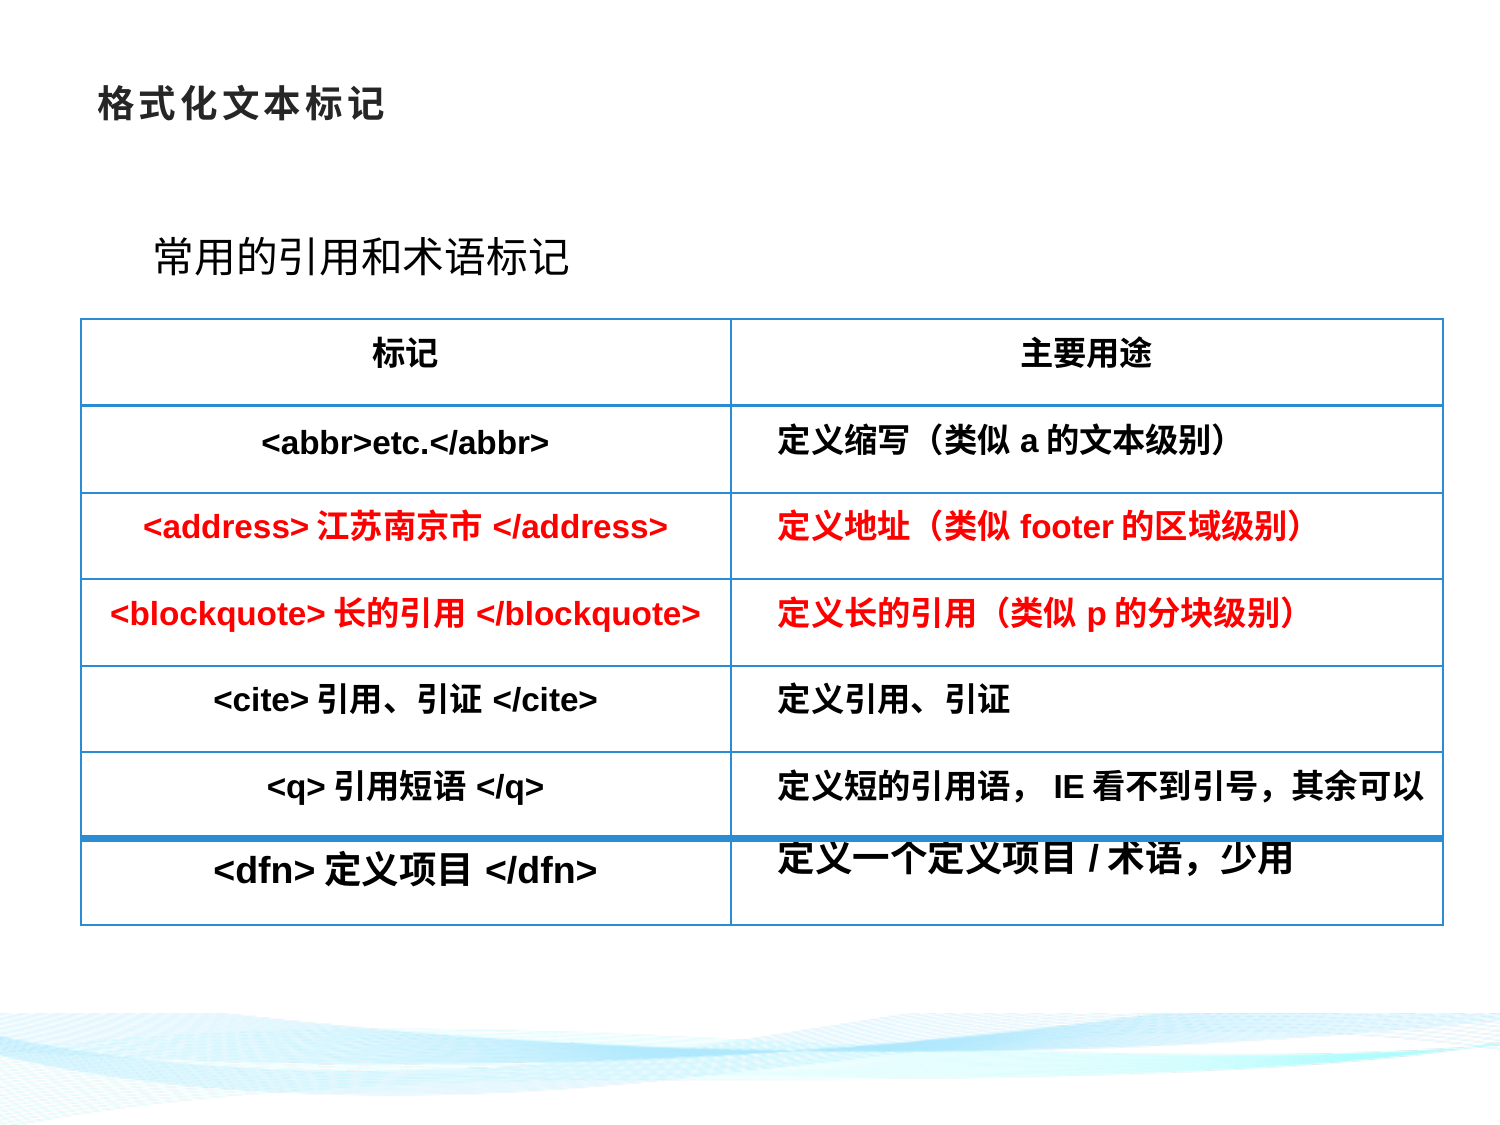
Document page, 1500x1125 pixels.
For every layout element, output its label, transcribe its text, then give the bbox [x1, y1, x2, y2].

table_cell 定义一个定义项目/术语，少用 [732, 842, 1442, 924]
table_cell <dfn>定义项目</dfn> [82, 842, 730, 924]
table_header 标记 [82, 320, 730, 404]
table_cell 定义地址（类似footer的区域级别） [732, 494, 1442, 578]
table_cell 定义短的引用语，IE看不到引号，其余可以 [732, 753, 1442, 835]
table_cell <address>江苏南京市</address> [82, 494, 730, 578]
table_cell 定义缩写（类似a的文本级别） [732, 407, 1442, 492]
table_cell 定义长的引用（类似p的分块级别） [732, 580, 1442, 665]
title 格式化文本标记 [82, 72, 1418, 146]
table_cell <blockquote>长的引用</blockquote> [82, 580, 730, 665]
table_cell <cite>引用、引证</cite> [82, 667, 730, 751]
text_box 常用的引用和术语标记 [137, 223, 1475, 289]
picture [0, 1013, 1500, 1125]
table_cell <abbr>etc.</abbr> [82, 407, 730, 492]
table_cell <q>引用短语</q> [82, 753, 730, 835]
table_cell 定义引用、引证 [732, 667, 1442, 751]
table_header 主要用途 [732, 320, 1442, 404]
